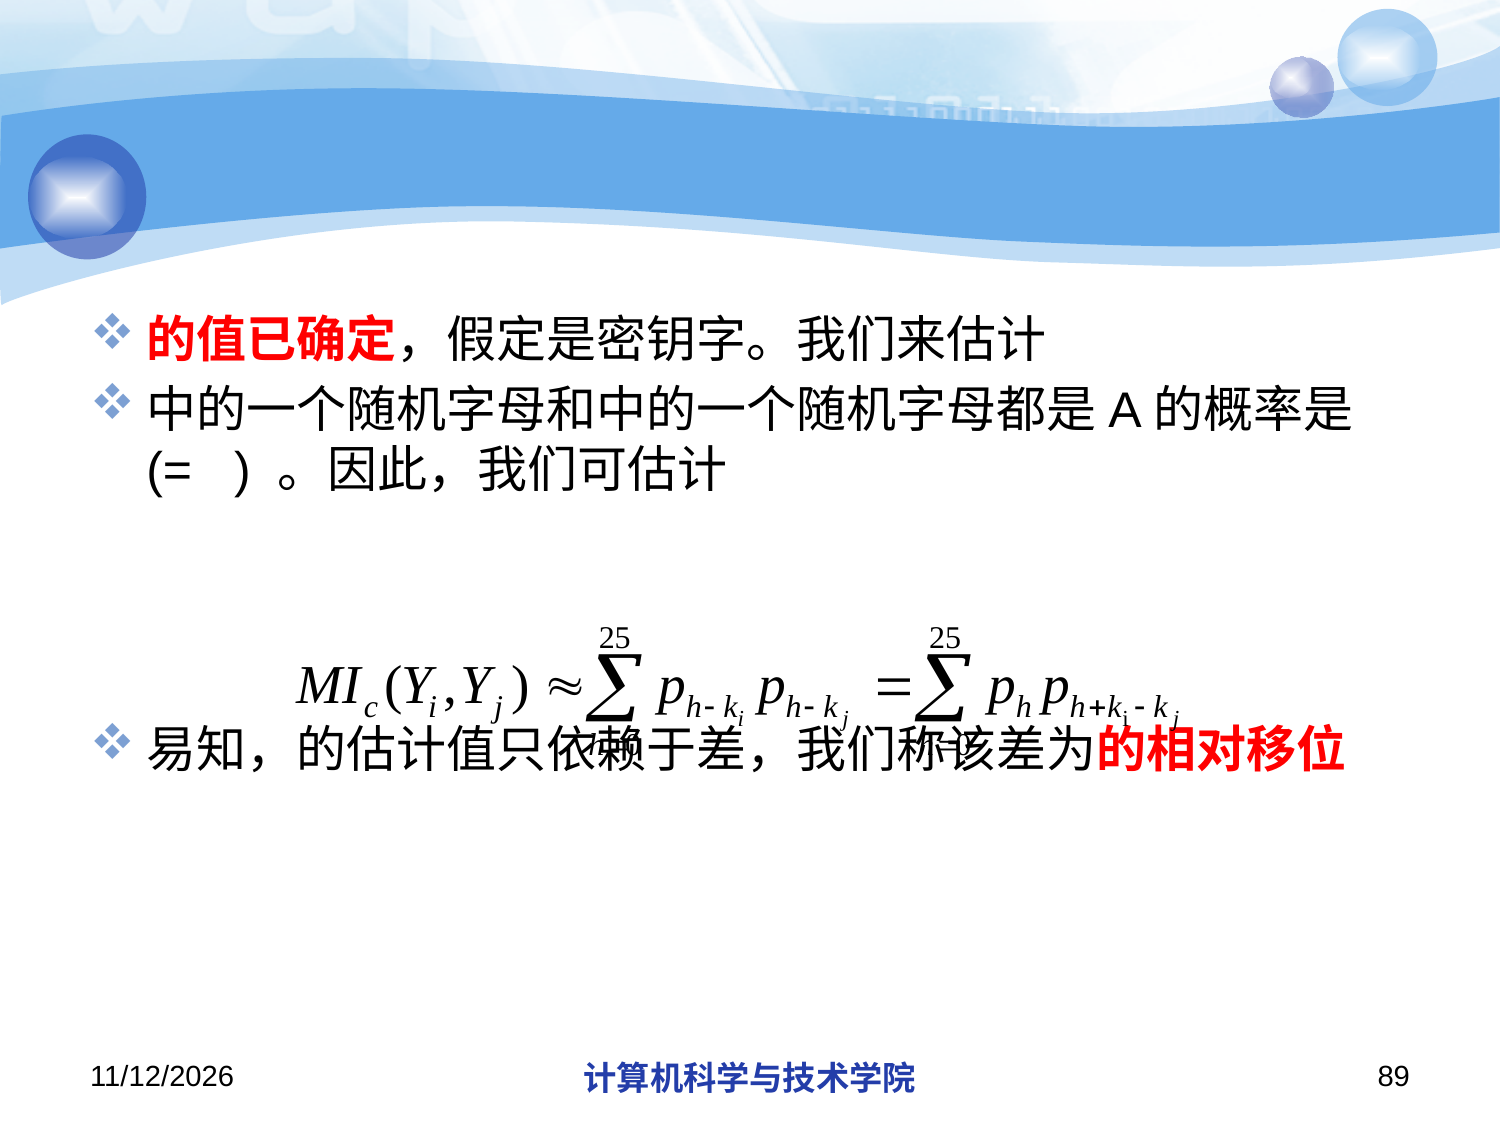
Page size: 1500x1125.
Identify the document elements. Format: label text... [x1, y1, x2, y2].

picture [0, 0, 1500, 113]
footer 计算机科学与技术学院 [512, 1049, 988, 1103]
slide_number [74, 1049, 426, 1103]
slide_number 89 [1074, 1049, 1426, 1103]
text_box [287, 612, 1197, 768]
